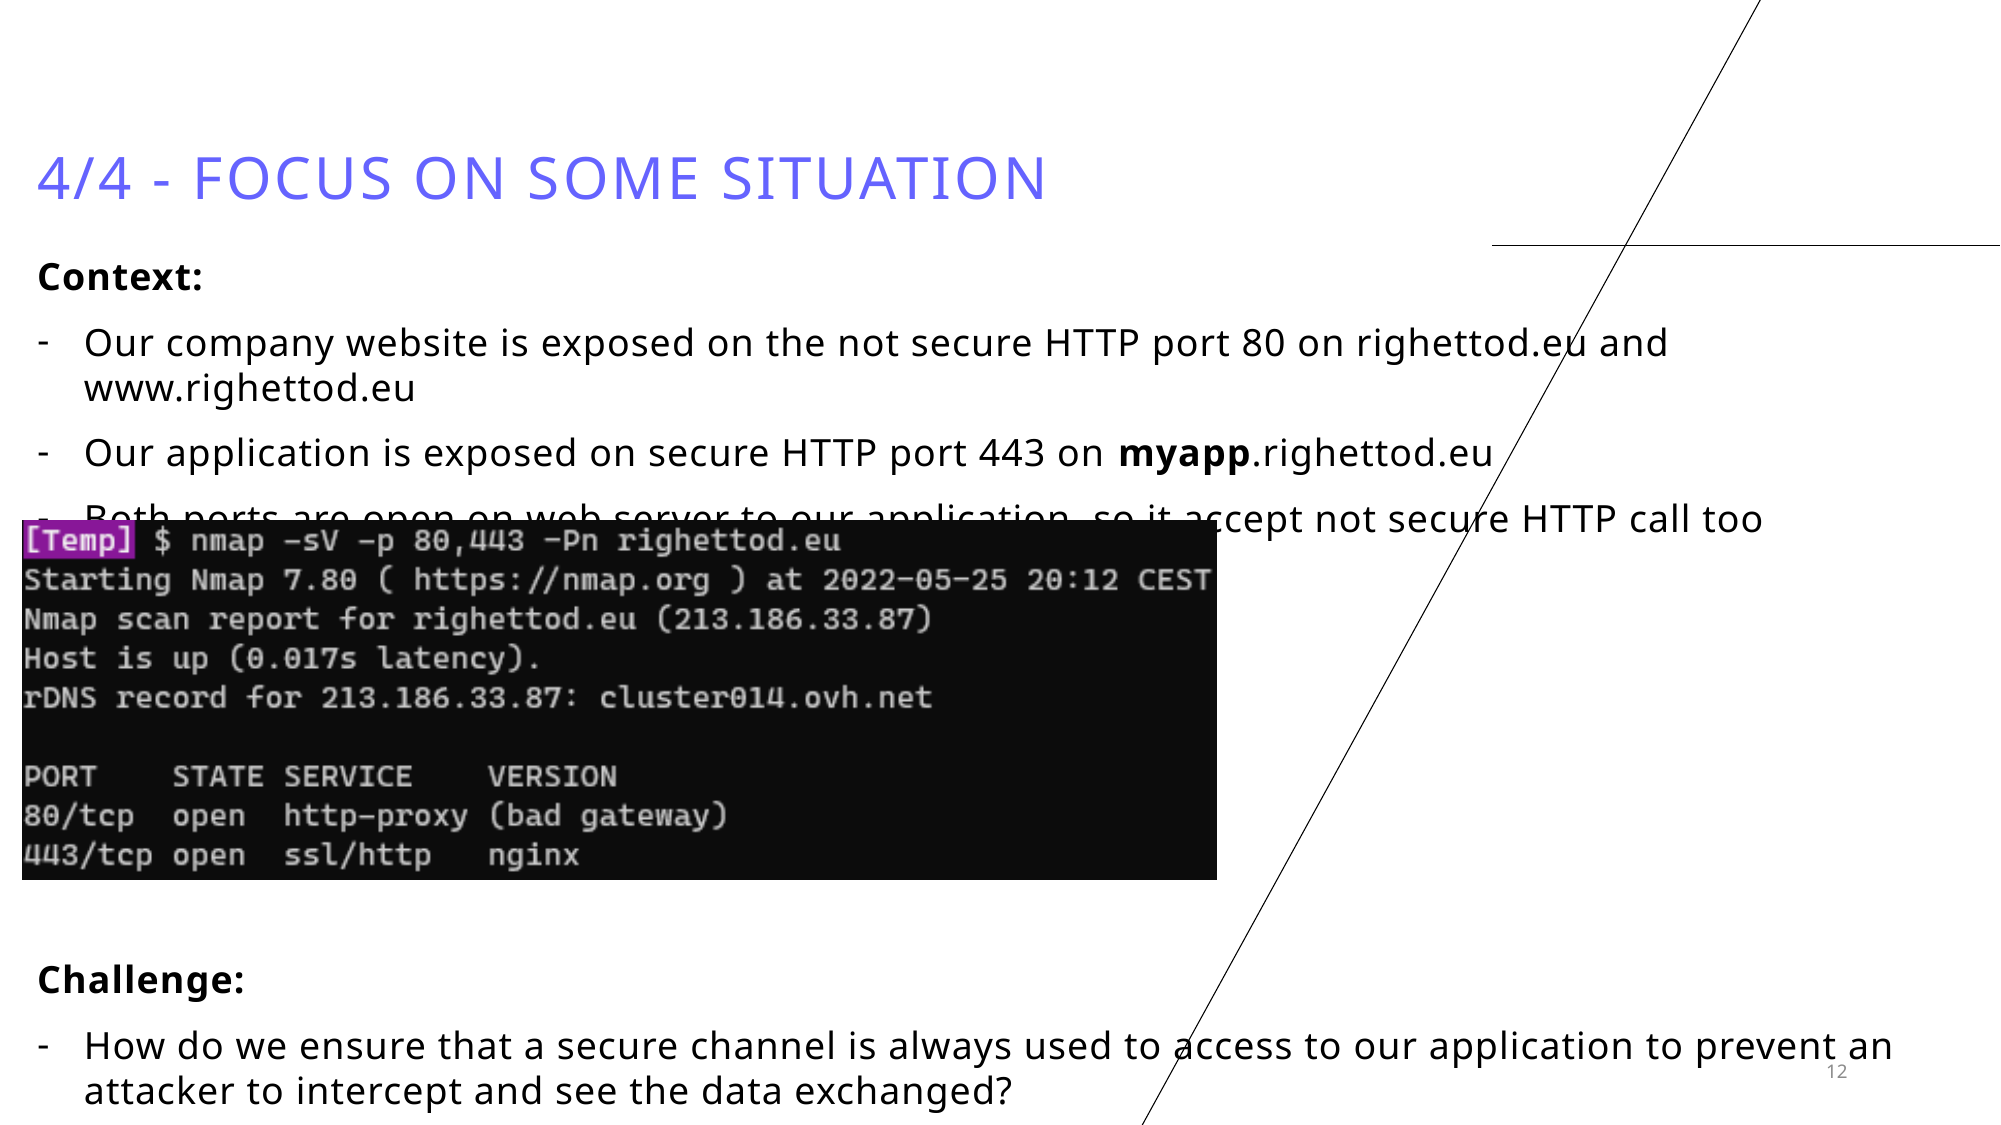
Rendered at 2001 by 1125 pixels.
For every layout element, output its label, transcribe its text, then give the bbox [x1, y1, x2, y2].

slide_number 12 [1412, 1042, 1863, 1103]
title 4/4 - Focus on some situation [22, 22, 1944, 220]
list Context: Our company website is exposed on the not secure HTTP port 80 on righettod.eu and www.righettod.eu Our application is exposed on secure HTTP port 443 on myapp.righettod.eu Both ports are open on web server to our application, so it accept not secure HTTP call too Challenge: How do we ensure that a secure channel is always used to access to our application to prevent an attacker to intercept and see the data exchanged? [22, 245, 1955, 991]
picture [22, 520, 1217, 880]
